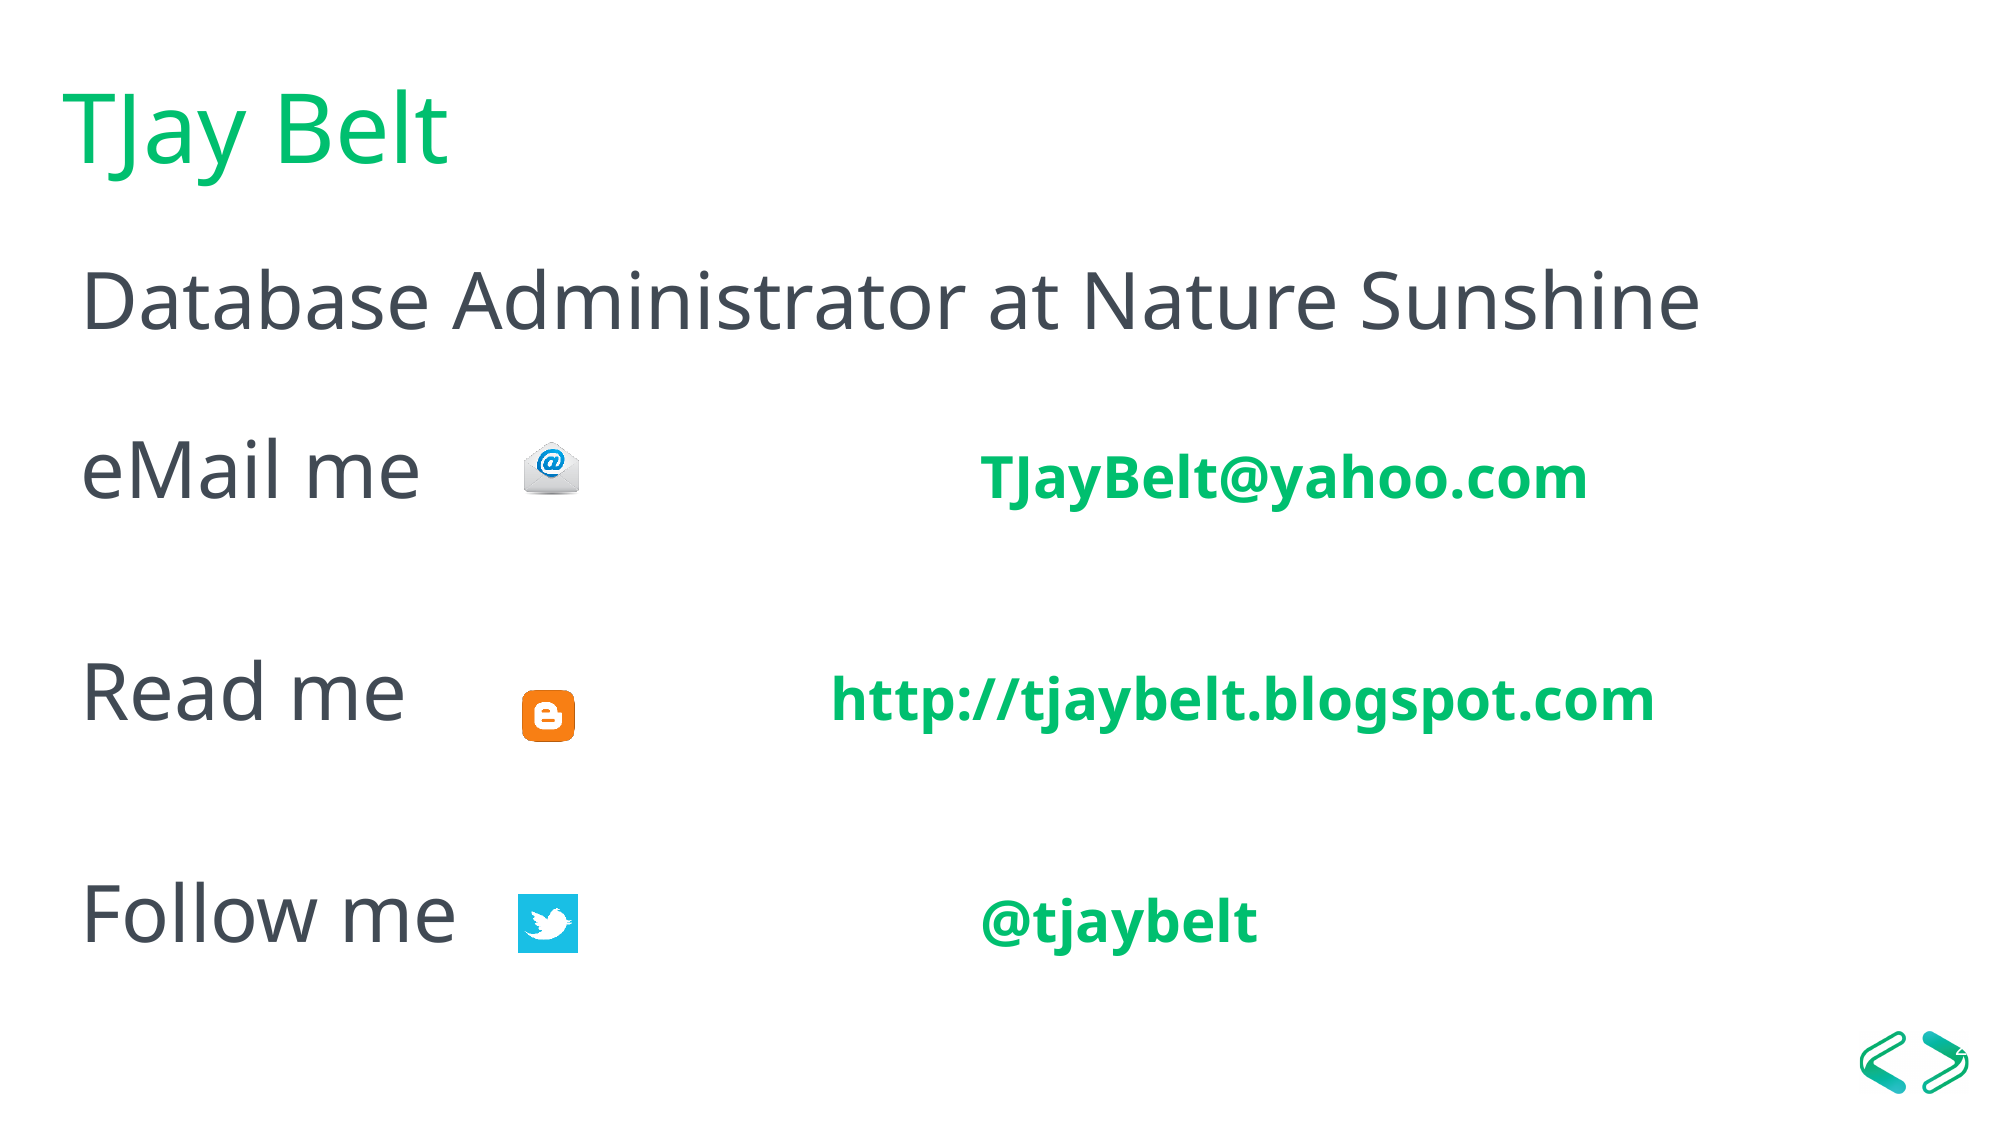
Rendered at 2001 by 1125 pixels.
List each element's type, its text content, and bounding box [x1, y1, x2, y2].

picture [518, 685, 578, 745]
picture [518, 894, 578, 954]
title TJay Belt [62, 62, 1938, 188]
slide_number 2 [1940, 1025, 2000, 1085]
picture [518, 438, 586, 498]
list Database Administrator at Nature Sunshine eMail me TJayBelt@yahoo.com Read me http://tjaybelt.blogspot.com Follow me @tjaybelt [62, 249, 1938, 1063]
